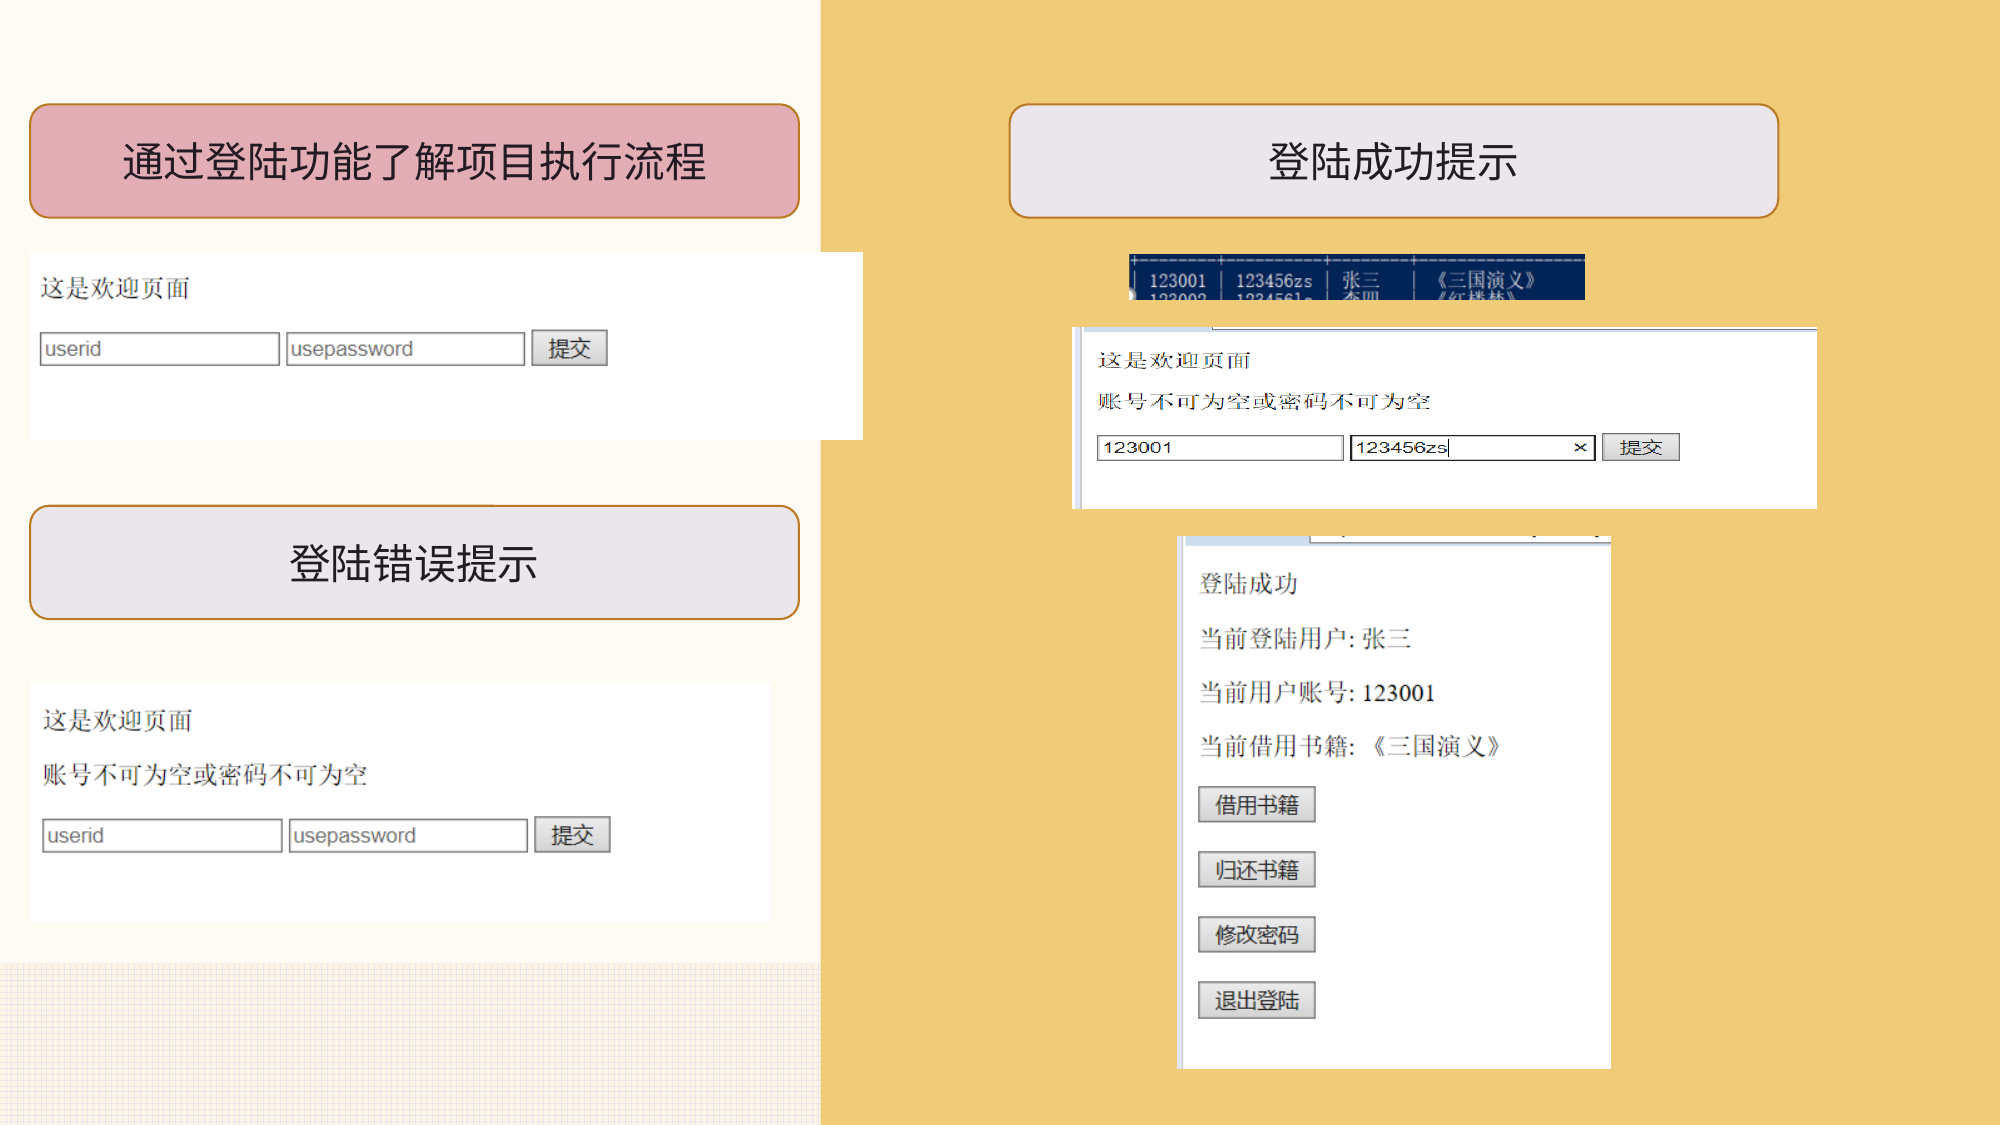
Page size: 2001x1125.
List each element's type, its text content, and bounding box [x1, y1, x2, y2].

picture [1177, 536, 1611, 1069]
text_box 登陆错误提示 [29, 504, 800, 621]
picture [30, 252, 863, 440]
text_box 通过登陆功能了解项目执行流程 [29, 103, 800, 219]
picture [30, 683, 771, 922]
picture [1129, 254, 1585, 300]
picture [1072, 327, 1817, 509]
text_box 登陆成功提示 [1008, 103, 1780, 219]
